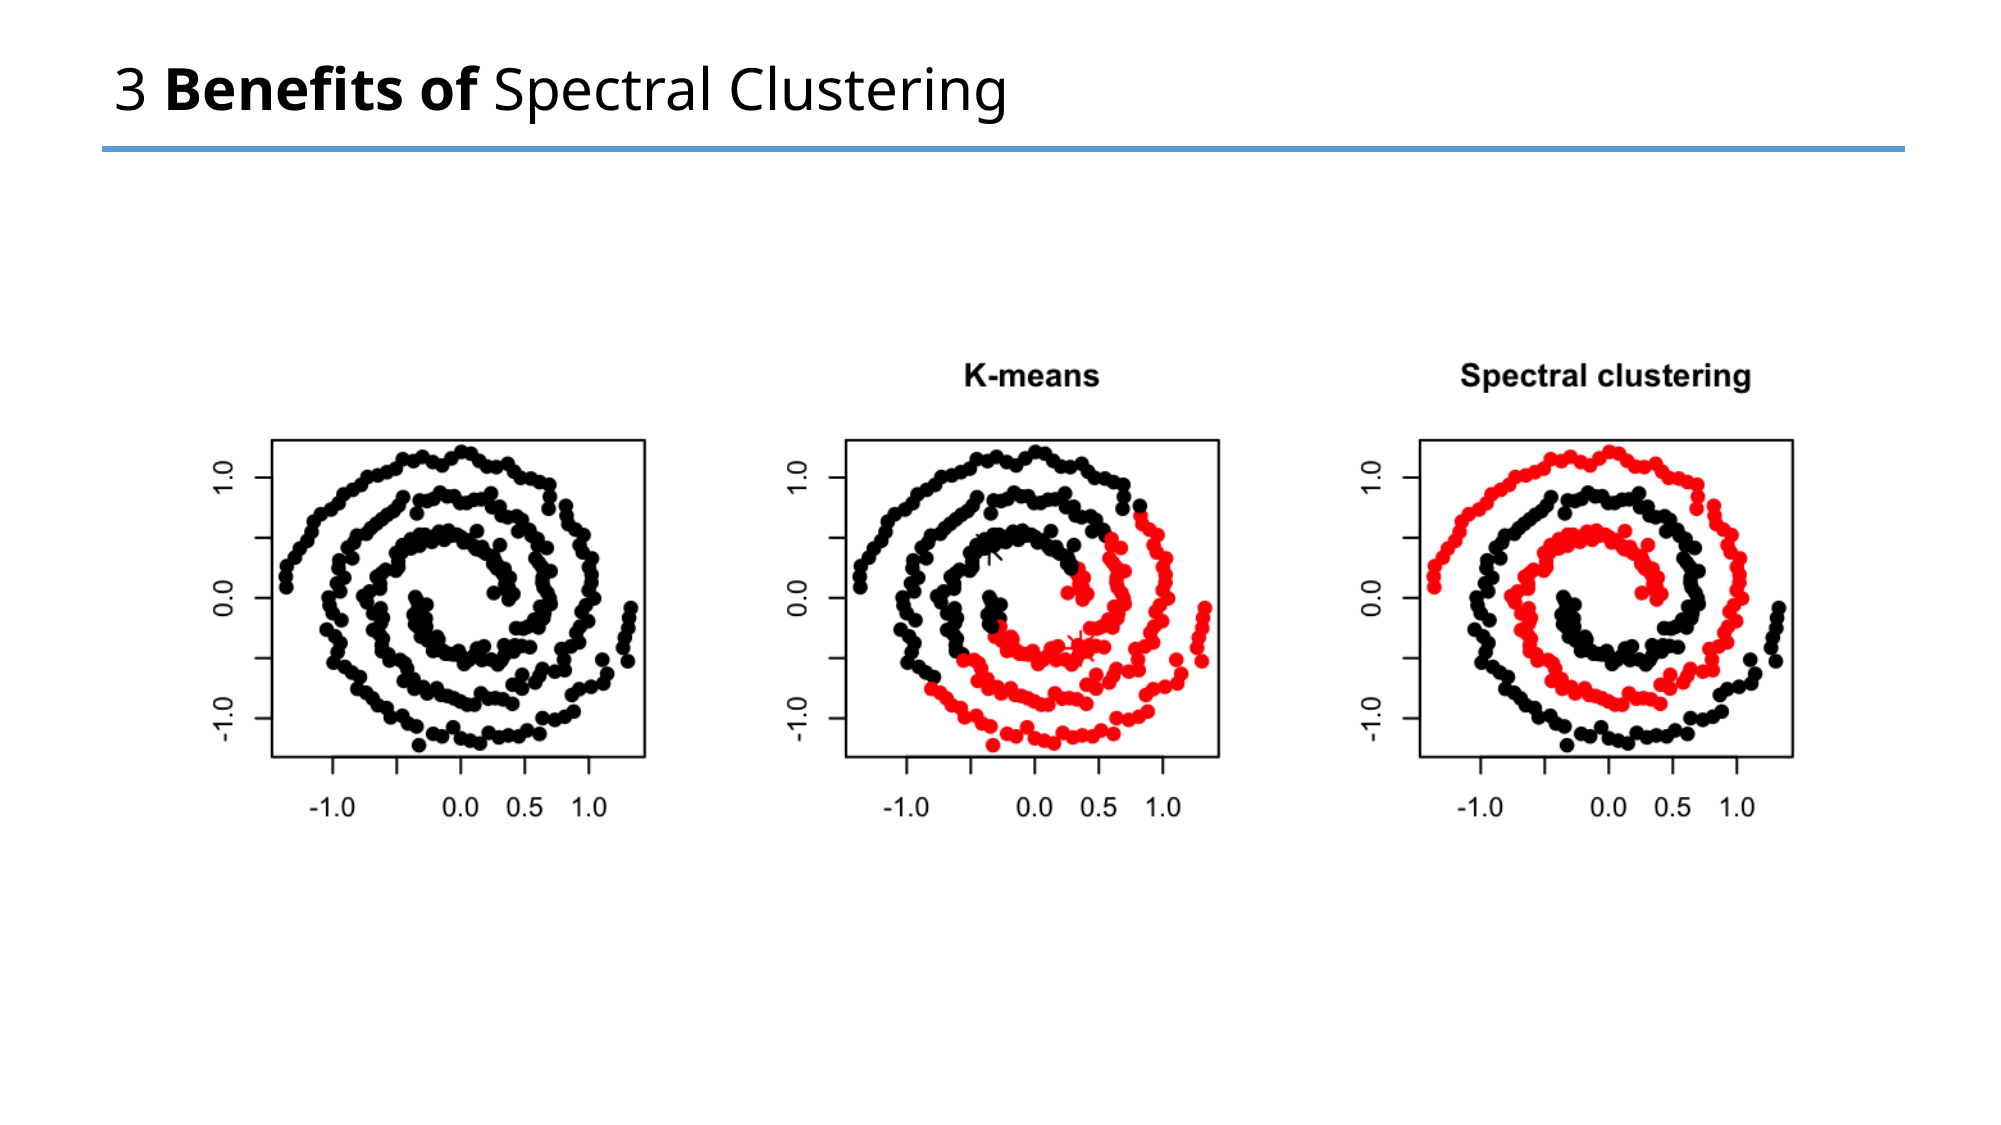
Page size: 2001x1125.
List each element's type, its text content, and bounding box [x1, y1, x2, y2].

picture [139, 307, 1861, 923]
title 3 Benefits of Spectral Clustering [99, 45, 1900, 138]
